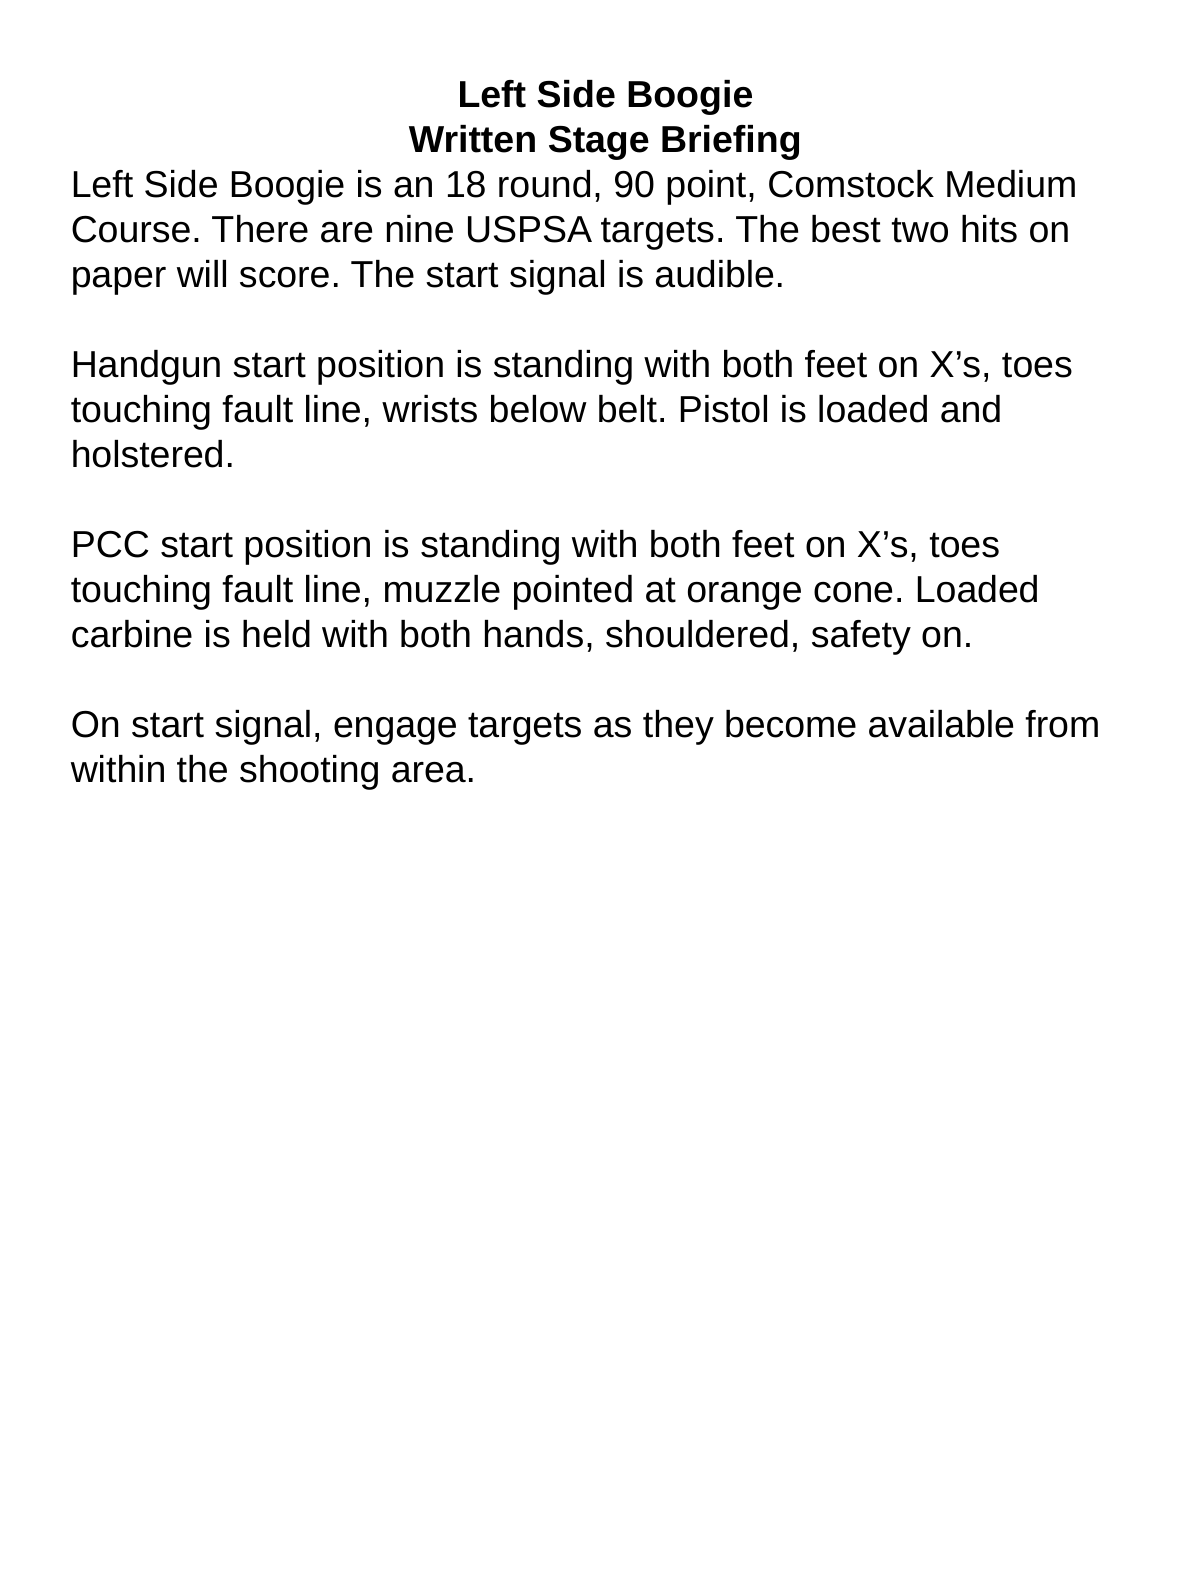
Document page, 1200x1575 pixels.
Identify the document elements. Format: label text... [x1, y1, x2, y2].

text_box Left Side Boogie Written Stage Briefing Left Side Boogie is an 18 round, 90 point, Comstock Medium Course. There are nine USPSA targets. The best two hits on paper will score. The start signal is audible. Handgun start position is standing with both feet on X’s, toes touching fault line, wrists below belt. Pistol is loaded and holstered. PCC start position is standing with both feet on X’s, toes touching fault line, muzzle pointed at orange cone. Loaded carbine is held with both hands, shouldered, safety on. On start signal, engage targets as they become available from within the shooting area. [56, 63, 1156, 798]
